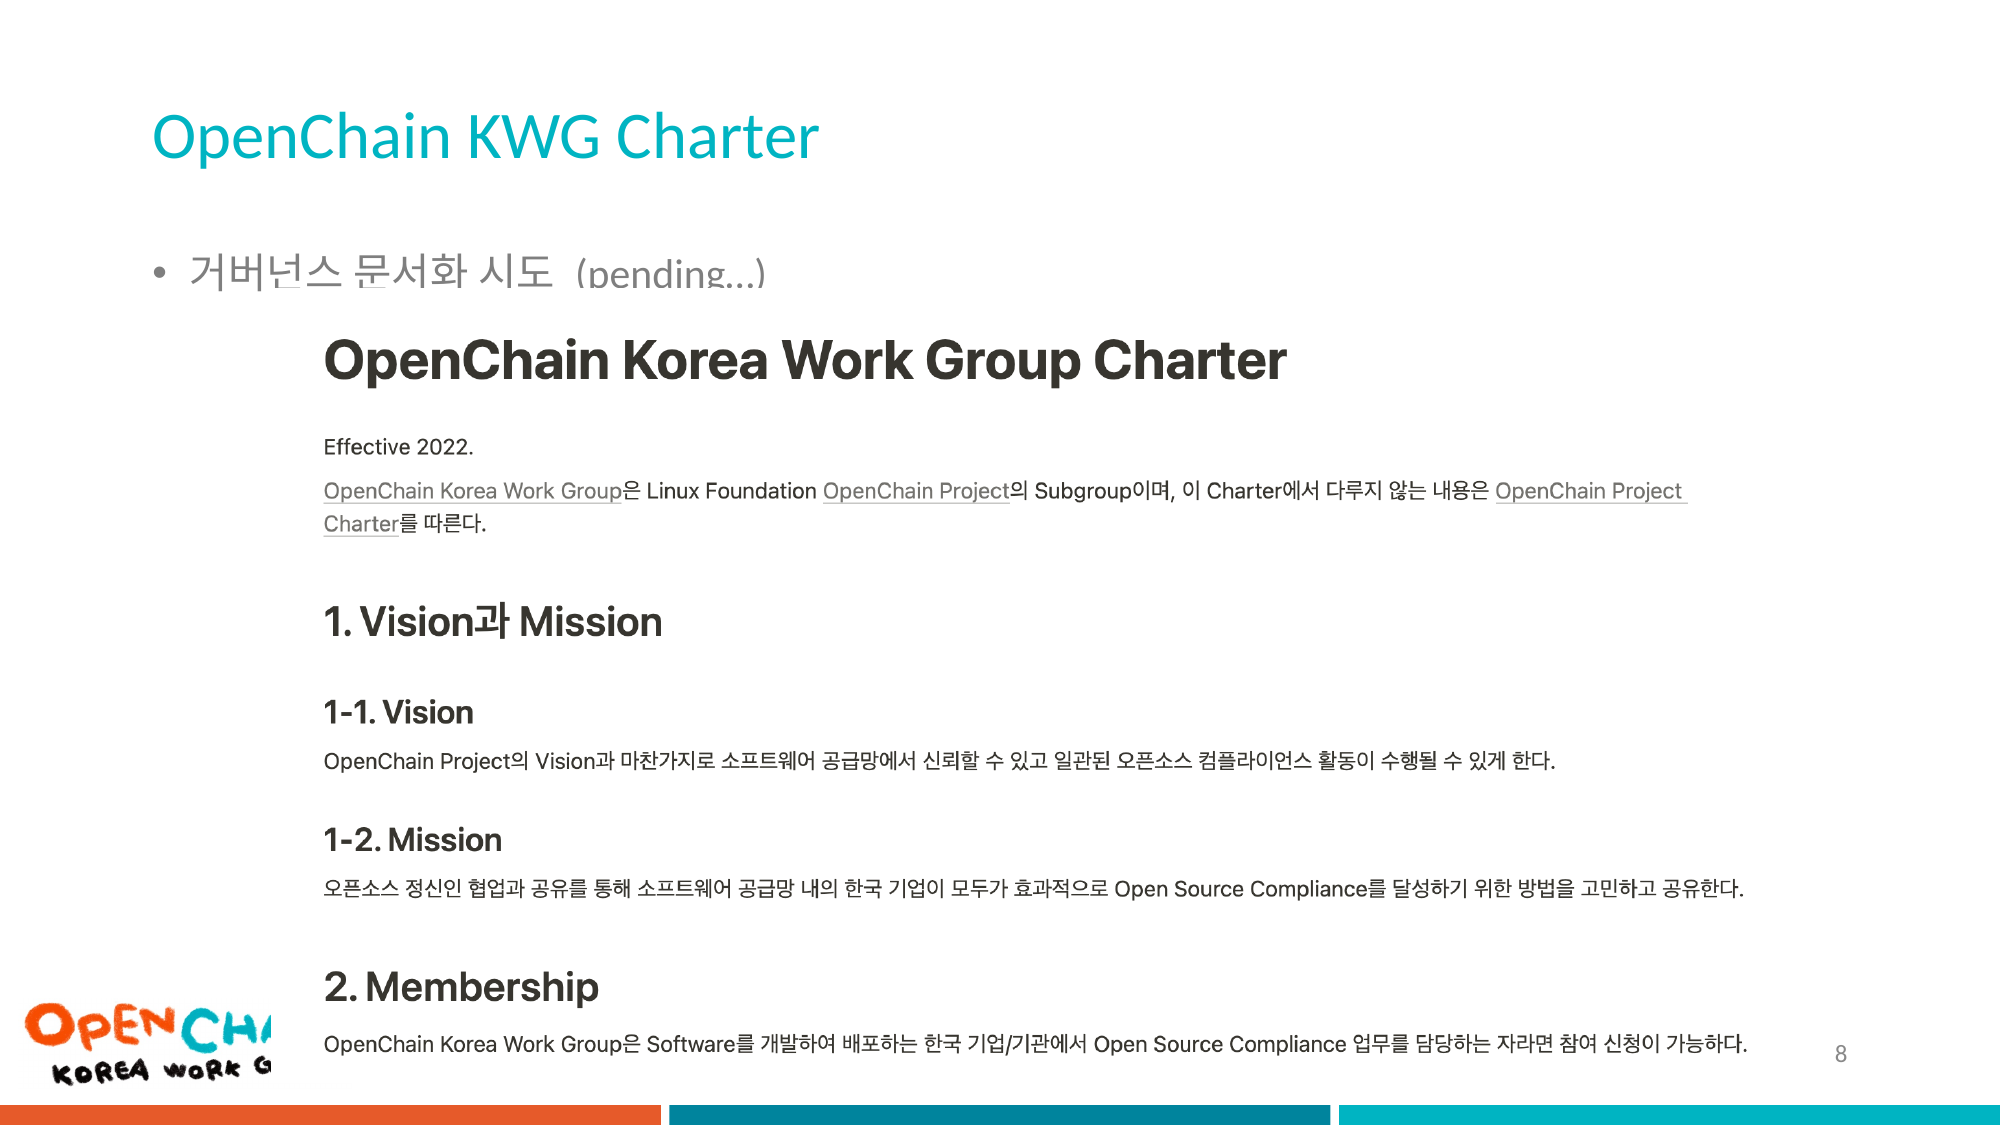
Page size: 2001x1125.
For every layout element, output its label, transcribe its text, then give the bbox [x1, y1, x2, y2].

picture [18, 288, 1807, 1089]
slide_number 8 [1810, 1022, 1863, 1083]
list 거버넌스 문서화 시도 (pending…) [137, 232, 1863, 928]
title OpenChain KWG Charter [137, 59, 1863, 216]
